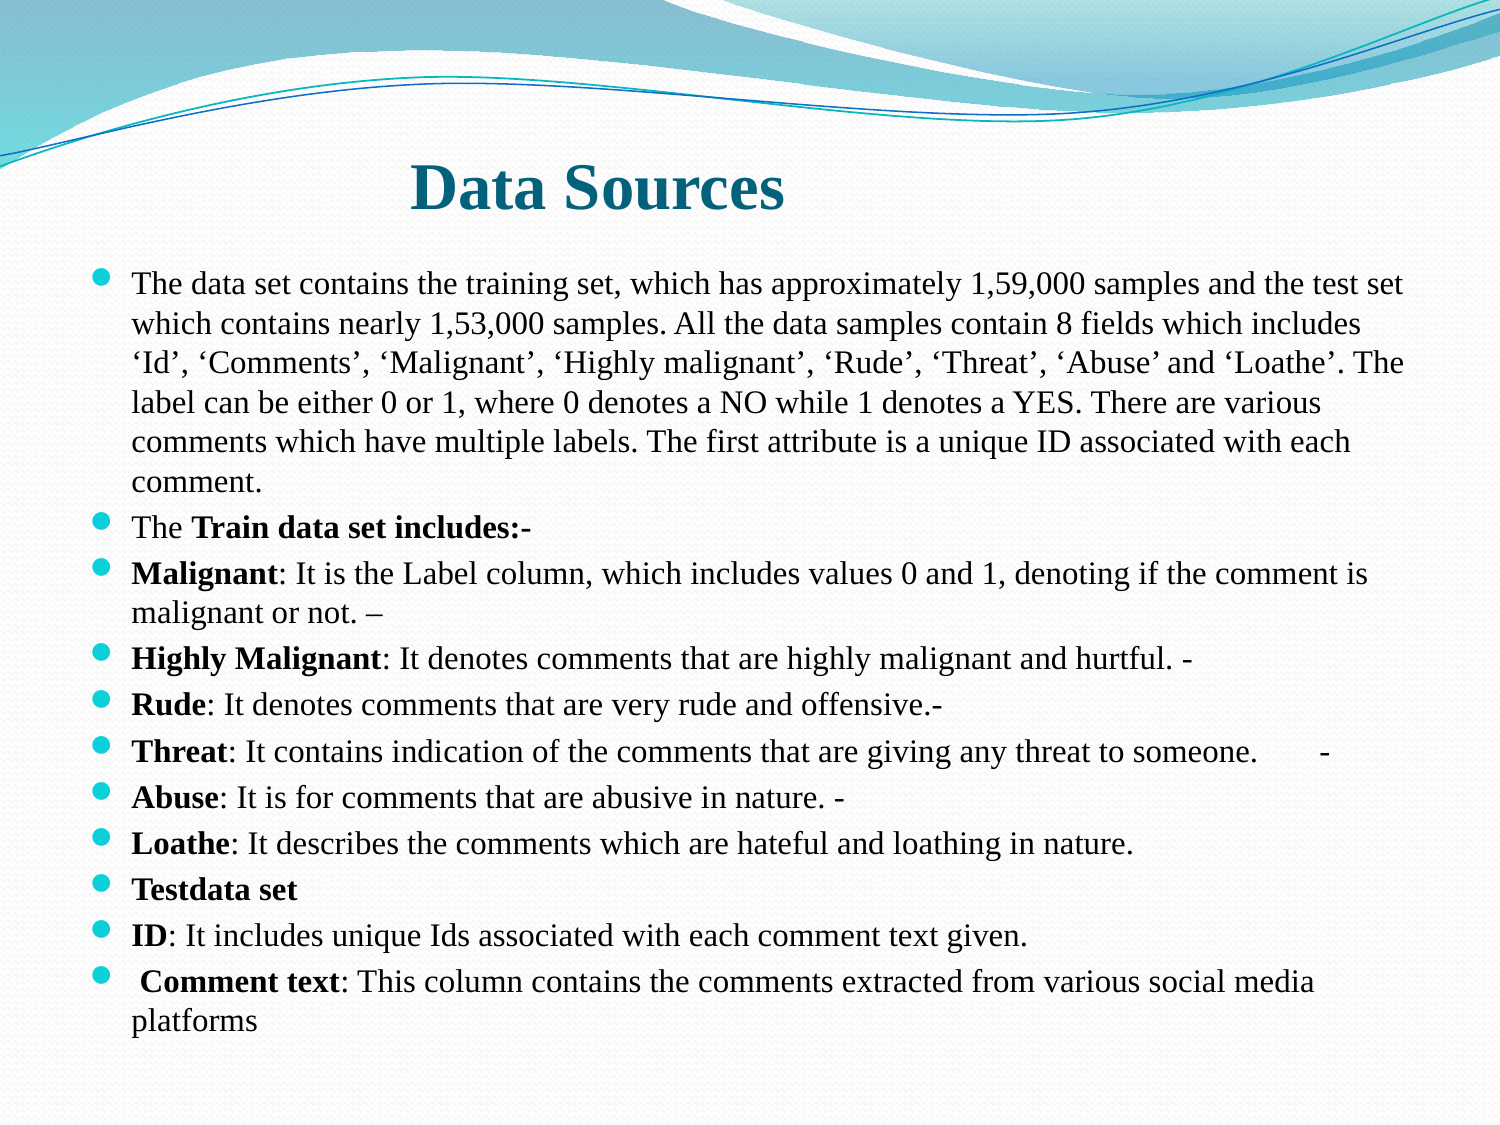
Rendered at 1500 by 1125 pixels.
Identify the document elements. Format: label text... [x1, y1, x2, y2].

title Data Sources [75, 115, 1425, 200]
list The data set contains the training set, which has approximately 1,59,000 samples and the test set which contains nearly 1,53,000 samples. All the data samples contain 8 fields which includes ‘Id’, ‘Comments’, ‘Malignant’, ‘Highly malignant’, ‘Rude’, ‘Threat’, ‘Abuse’ and ‘Loathe’. The label can be either 0 or 1, where 0 denotes a NO while 1 denotes a YES. There are various comments which have multiple labels. The first attribute is a unique ID associated with each comment. The Train data set includes:- Malignant: It is the Label column, which includes values 0 and 1, denoting if the comment is malignant or not. – Highly Malignant: It denotes comments that are highly malignant and hurtful. - Rude: It denotes comments that are very rude and offensive.- Threat: It contains indication of the comments that are giving any threat to someone. - Abuse: It is for comments that are abusive in nature. - Loathe: It describes the comments which are hateful and loathing in nature. Testdata set ID: It includes unique Ids associated with each comment text given. Comment text: This column contains the comments extracted from various social media platforms [75, 200, 1425, 1075]
